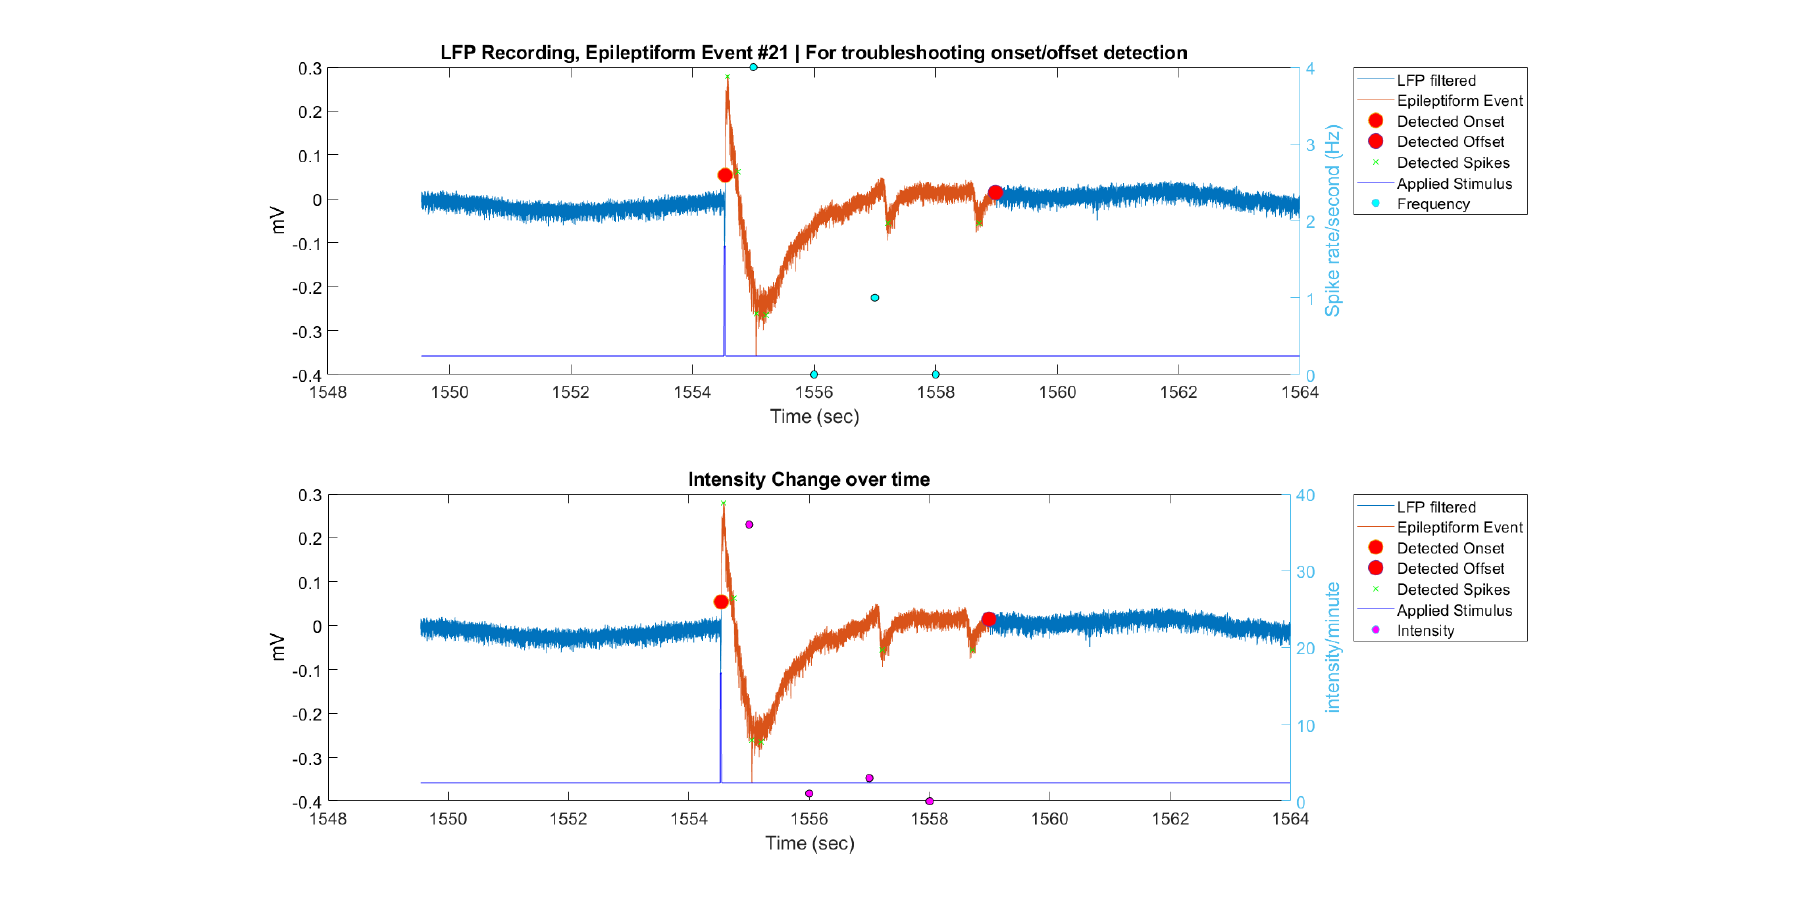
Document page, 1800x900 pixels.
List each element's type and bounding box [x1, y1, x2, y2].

picture [126, 0, 1674, 900]
